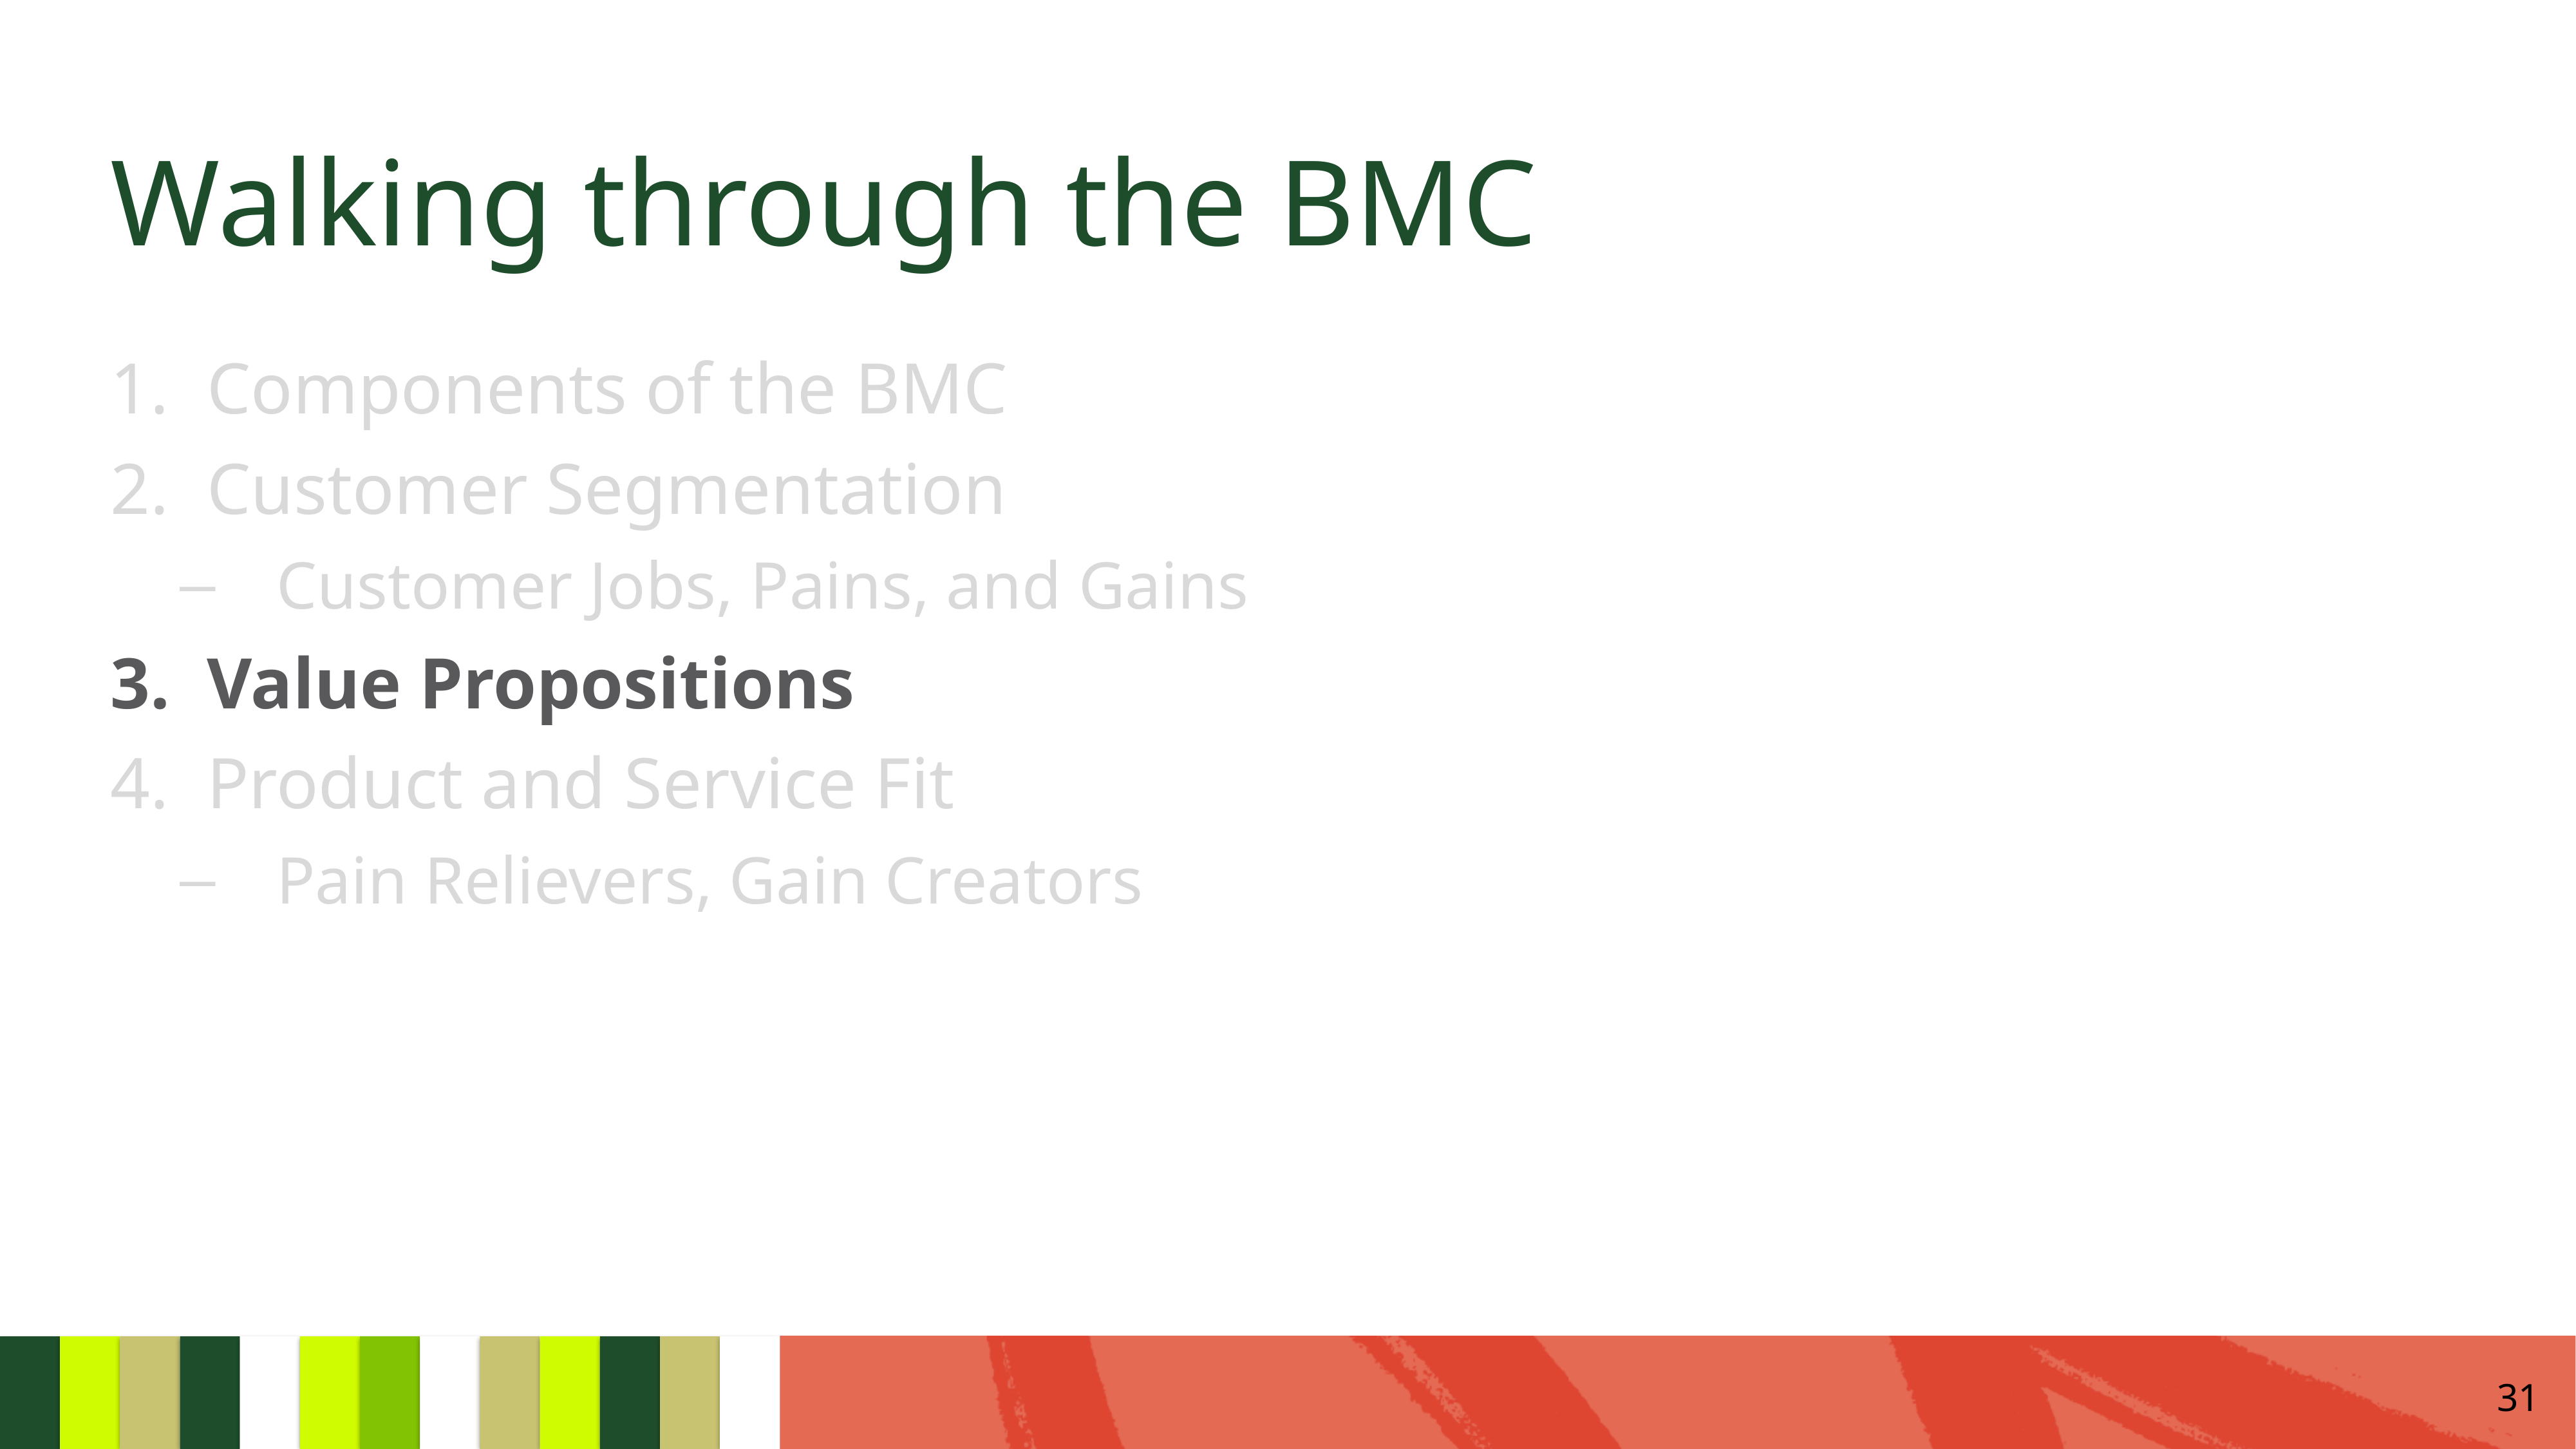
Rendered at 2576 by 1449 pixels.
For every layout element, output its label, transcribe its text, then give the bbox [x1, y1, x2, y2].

slide_number 31 [2452, 1376, 2550, 1423]
picture [780, 1336, 2576, 1449]
list Components of the BMC Customer Segmentation Customer Jobs, Pains, and Gains Value Propositions Product and Service Fit Pain Relievers, Gain Creators [100, 334, 2476, 929]
title Walking through the BMC [100, 117, 2476, 280]
